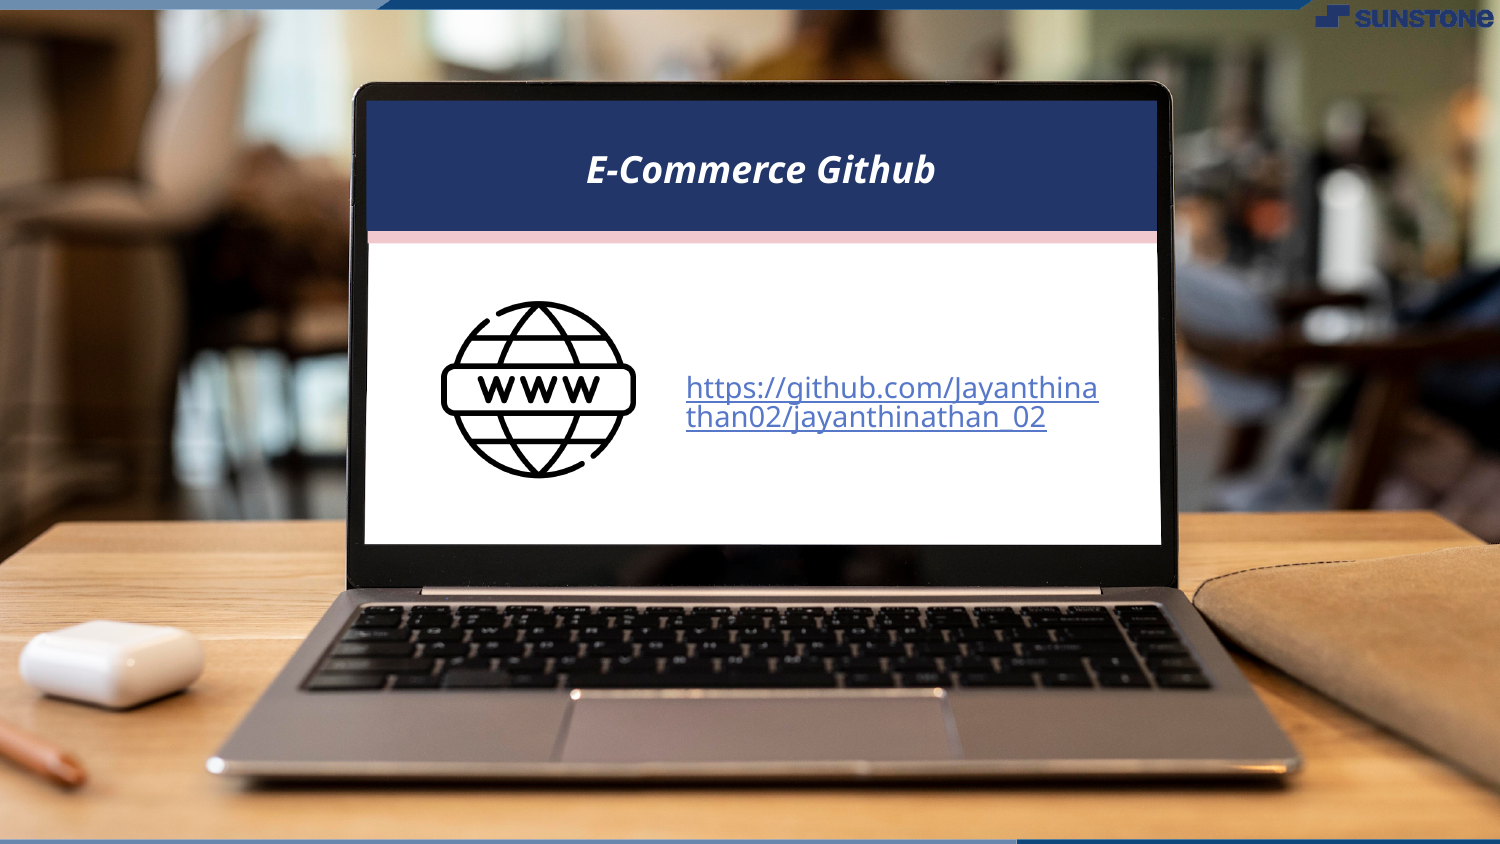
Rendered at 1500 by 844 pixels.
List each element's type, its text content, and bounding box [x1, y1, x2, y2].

picture [0, 0, 1500, 844]
list https://github.com/Jayanthinathan02/jayanthinathan_02 [670, 144, 1118, 635]
list E-Commerce Github [432, 131, 1091, 206]
